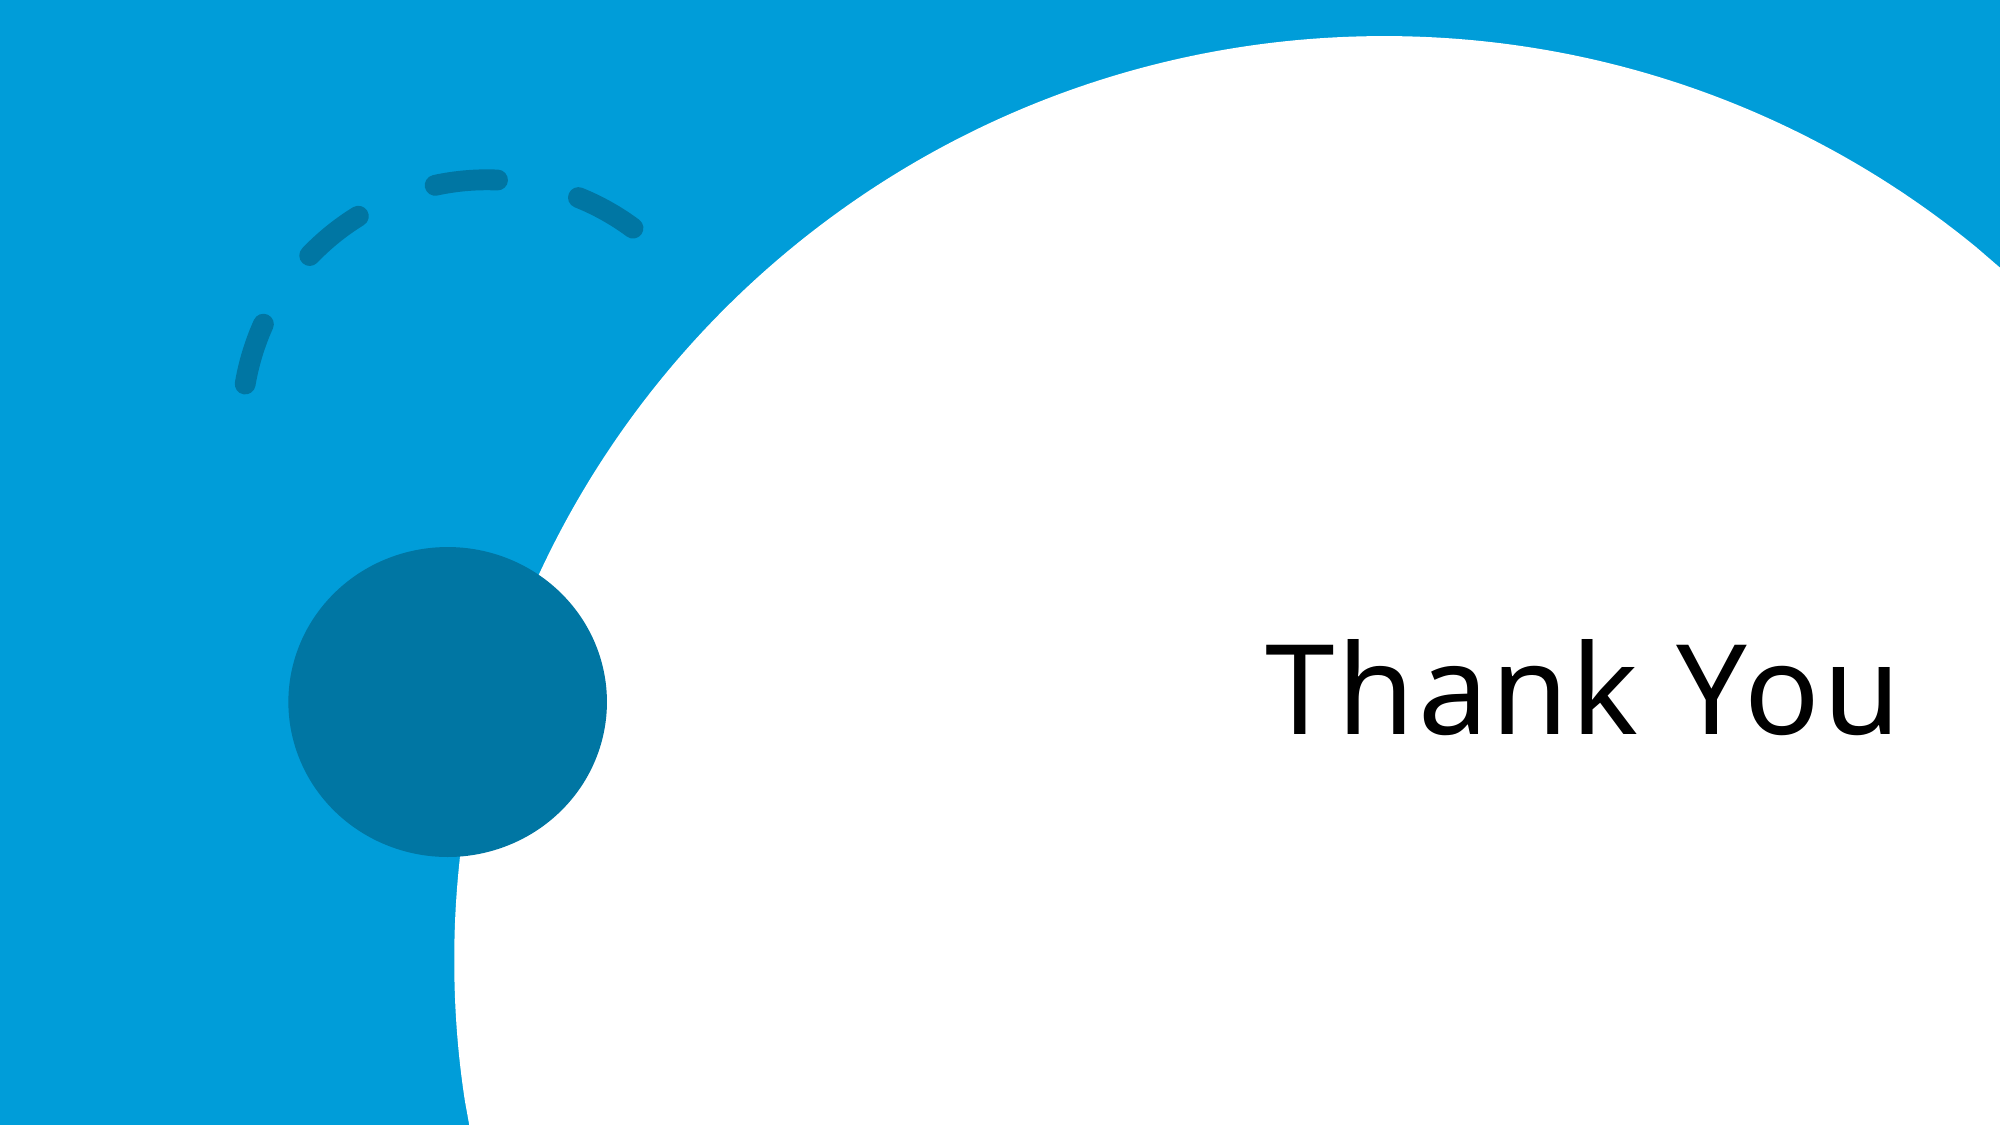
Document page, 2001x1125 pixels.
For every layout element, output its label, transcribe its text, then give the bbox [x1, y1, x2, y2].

text_box [0, 0, 2000, 1125]
title Thank You [662, 318, 1917, 770]
text_box [287, 545, 609, 859]
text_box [244, 179, 653, 425]
text_box [453, 35, 2000, 1125]
